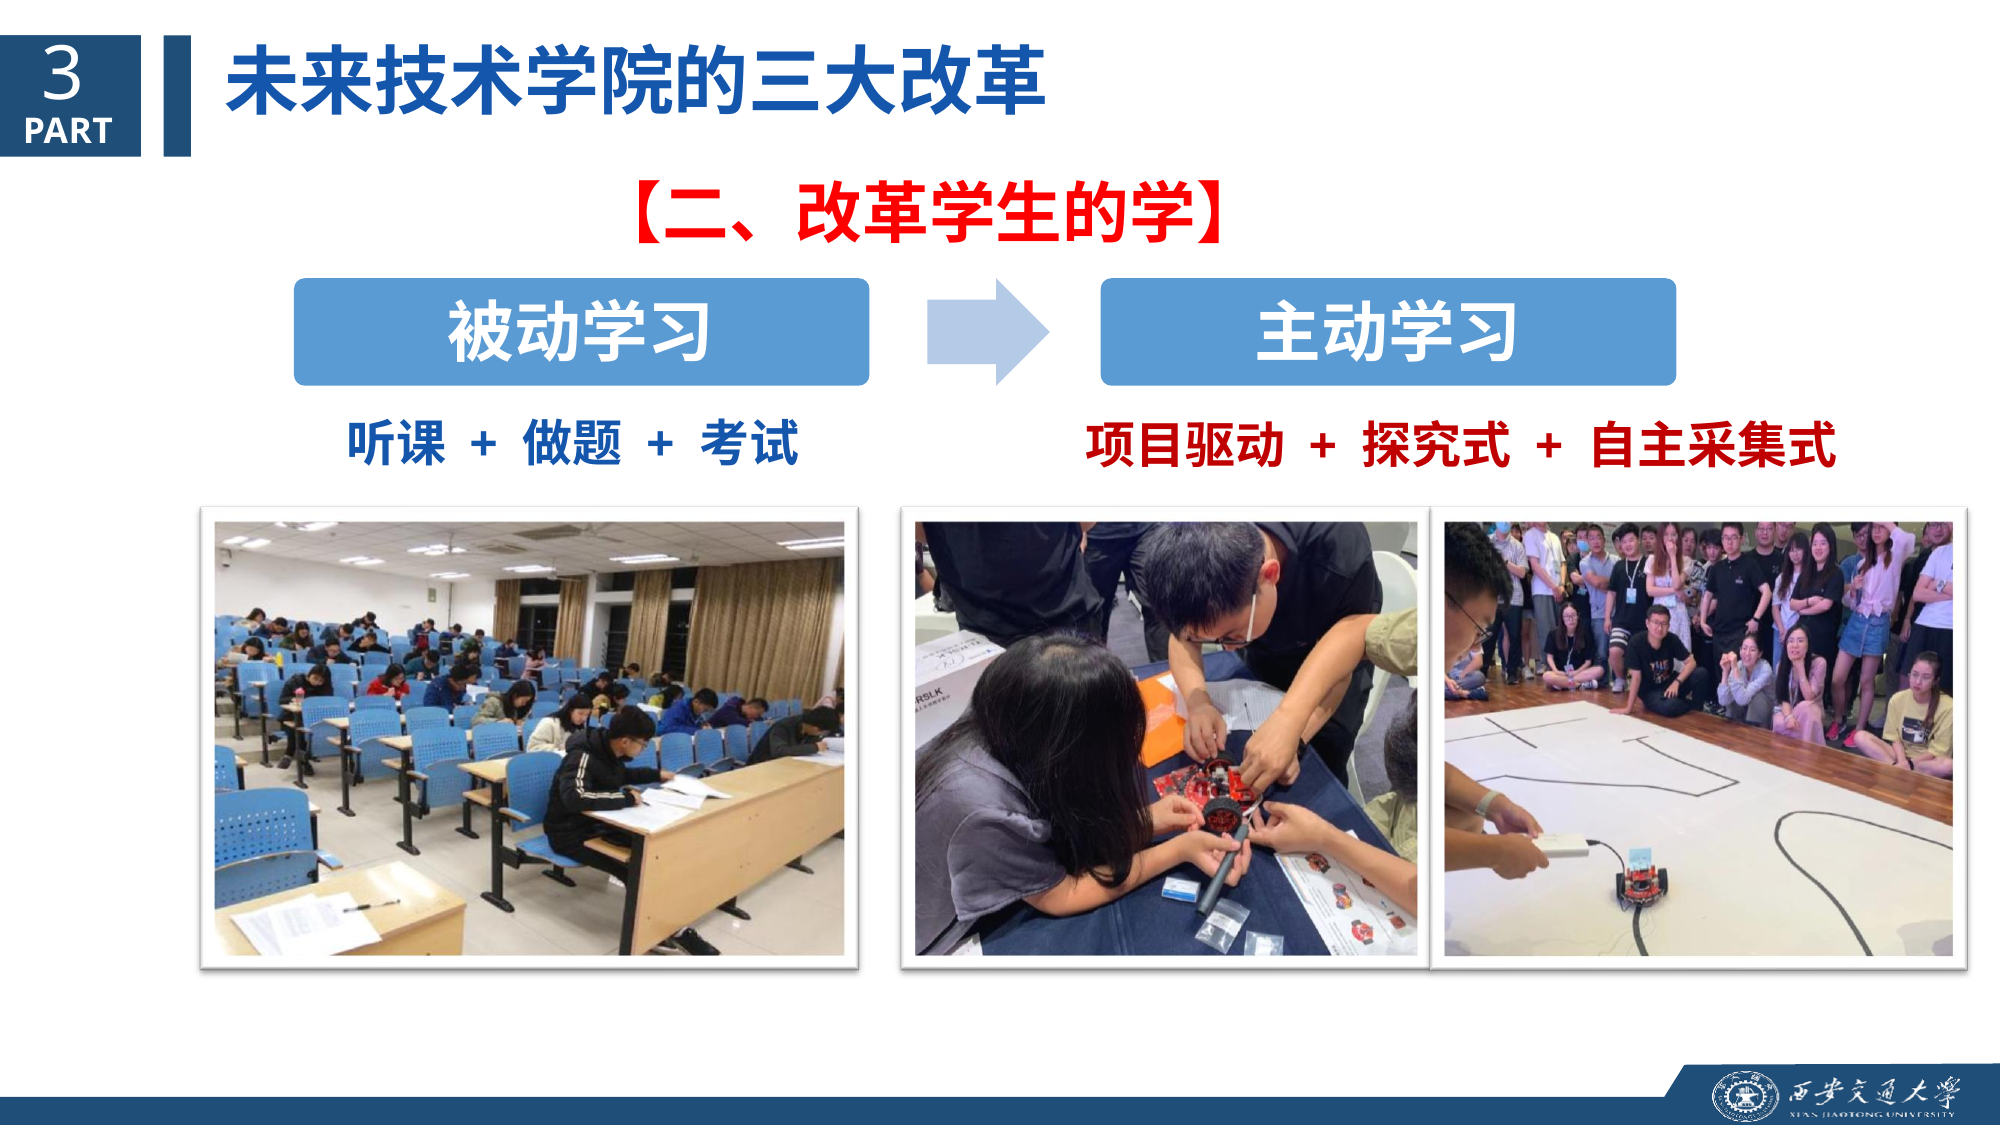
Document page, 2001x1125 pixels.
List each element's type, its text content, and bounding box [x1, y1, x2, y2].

title 未来技术学院的三大改革 [222, 31, 1055, 222]
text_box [0, 1063, 2000, 1125]
text_box 主动学习 项目驱动 + 探究式 + 自主采集式 [1083, 287, 1842, 474]
text_box [1101, 278, 1677, 287]
text_box [0, 151, 141, 157]
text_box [893, 500, 1977, 983]
text_box 3 [0, 35, 141, 115]
text_box PART [0, 115, 141, 151]
text_box [927, 278, 1050, 386]
picture [193, 503, 866, 980]
text_box 被动学习 听课 + 做题 + 考试 [343, 287, 802, 471]
text_box [163, 35, 191, 157]
text_box [293, 278, 870, 386]
text_box 【二、改革学生的学】 [593, 168, 1268, 251]
